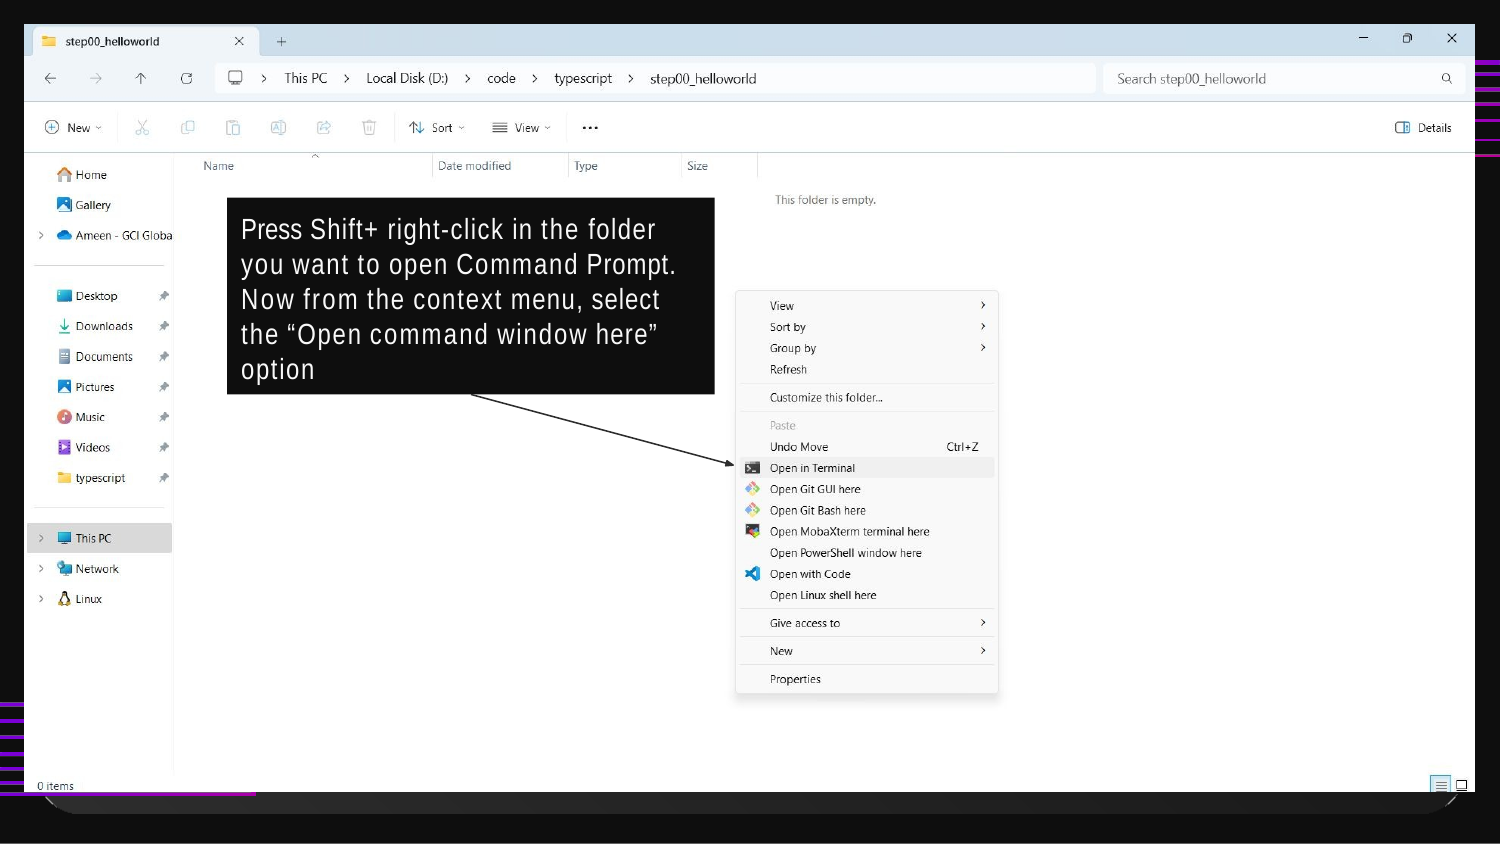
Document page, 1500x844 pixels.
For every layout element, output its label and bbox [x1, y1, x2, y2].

text_box [24, 24, 1500, 792]
text_box [469, 393, 735, 467]
picture [0, 649, 1464, 814]
